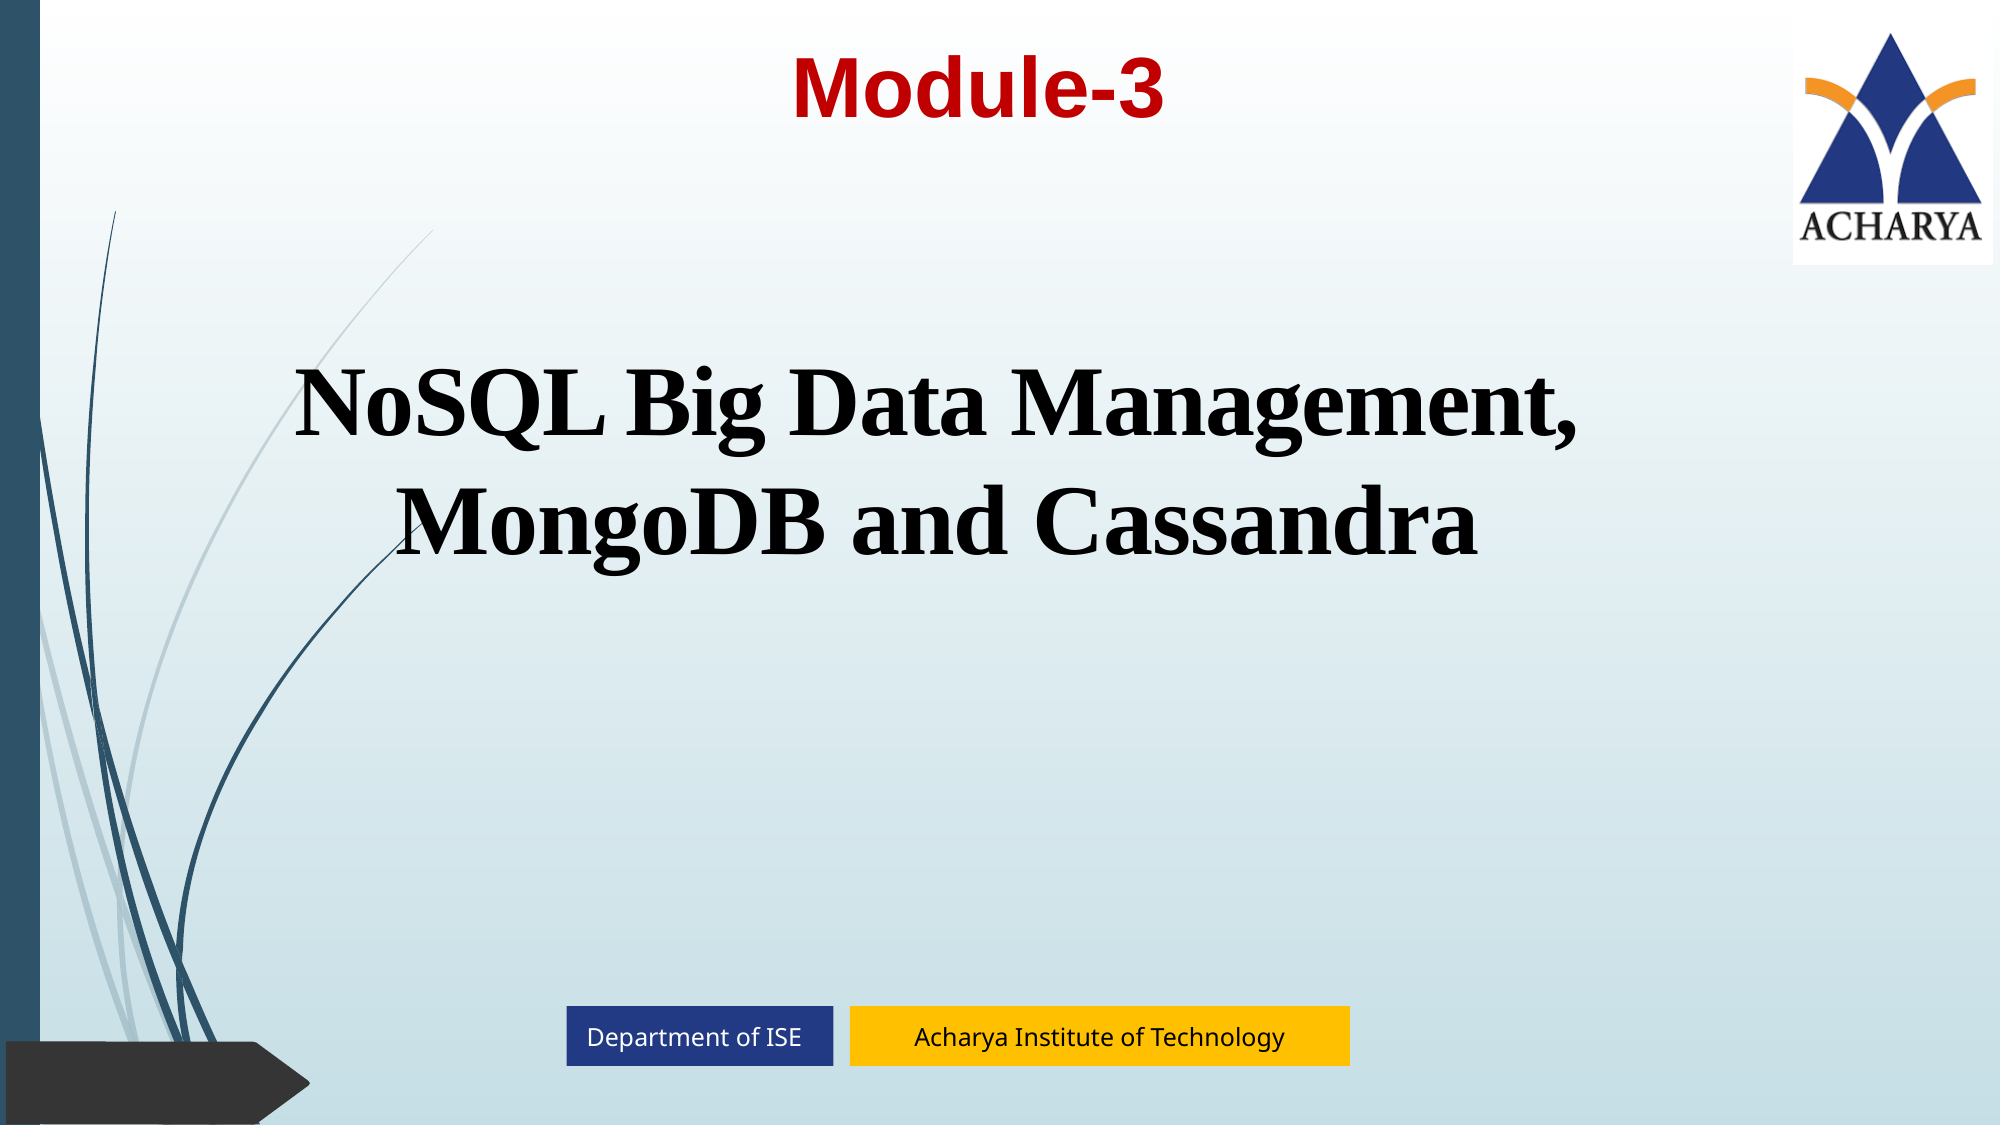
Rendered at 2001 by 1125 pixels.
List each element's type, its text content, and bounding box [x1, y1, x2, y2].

title Module-3 [257, 32, 1700, 168]
list NoSQL Big Data Management, MongoDB and Cassandra [74, 168, 1800, 883]
